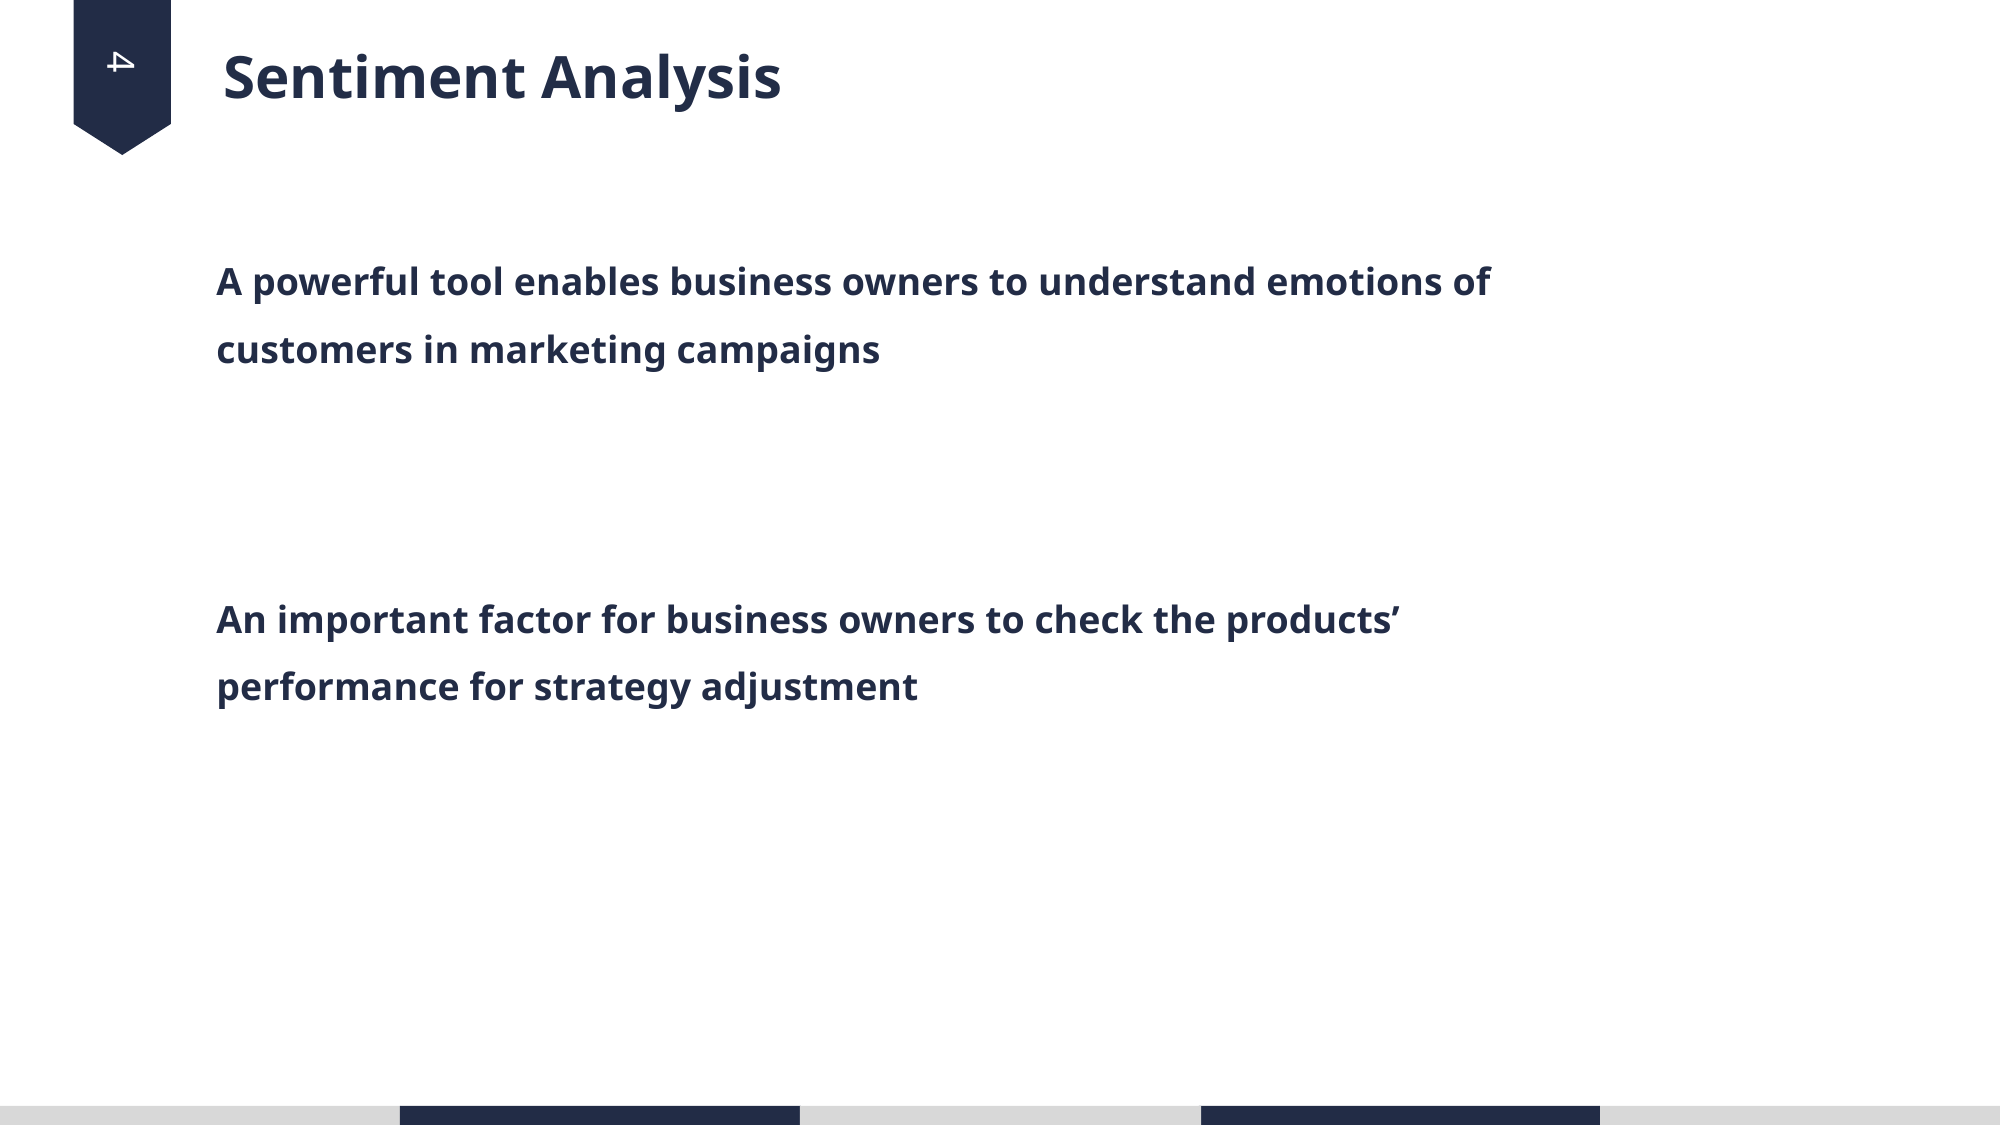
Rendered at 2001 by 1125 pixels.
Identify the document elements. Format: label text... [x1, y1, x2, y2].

text_box [75, 125, 170, 156]
text_box 4 [73, 0, 171, 125]
text_box A powerful tool enables business owners to understand emotions of customers in marketing campaigns An important factor for business owners to check the products’ performance for strategy adjustment [201, 183, 1651, 716]
text_box Sentiment Analysis [201, 40, 805, 111]
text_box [0, 1105, 2000, 1125]
